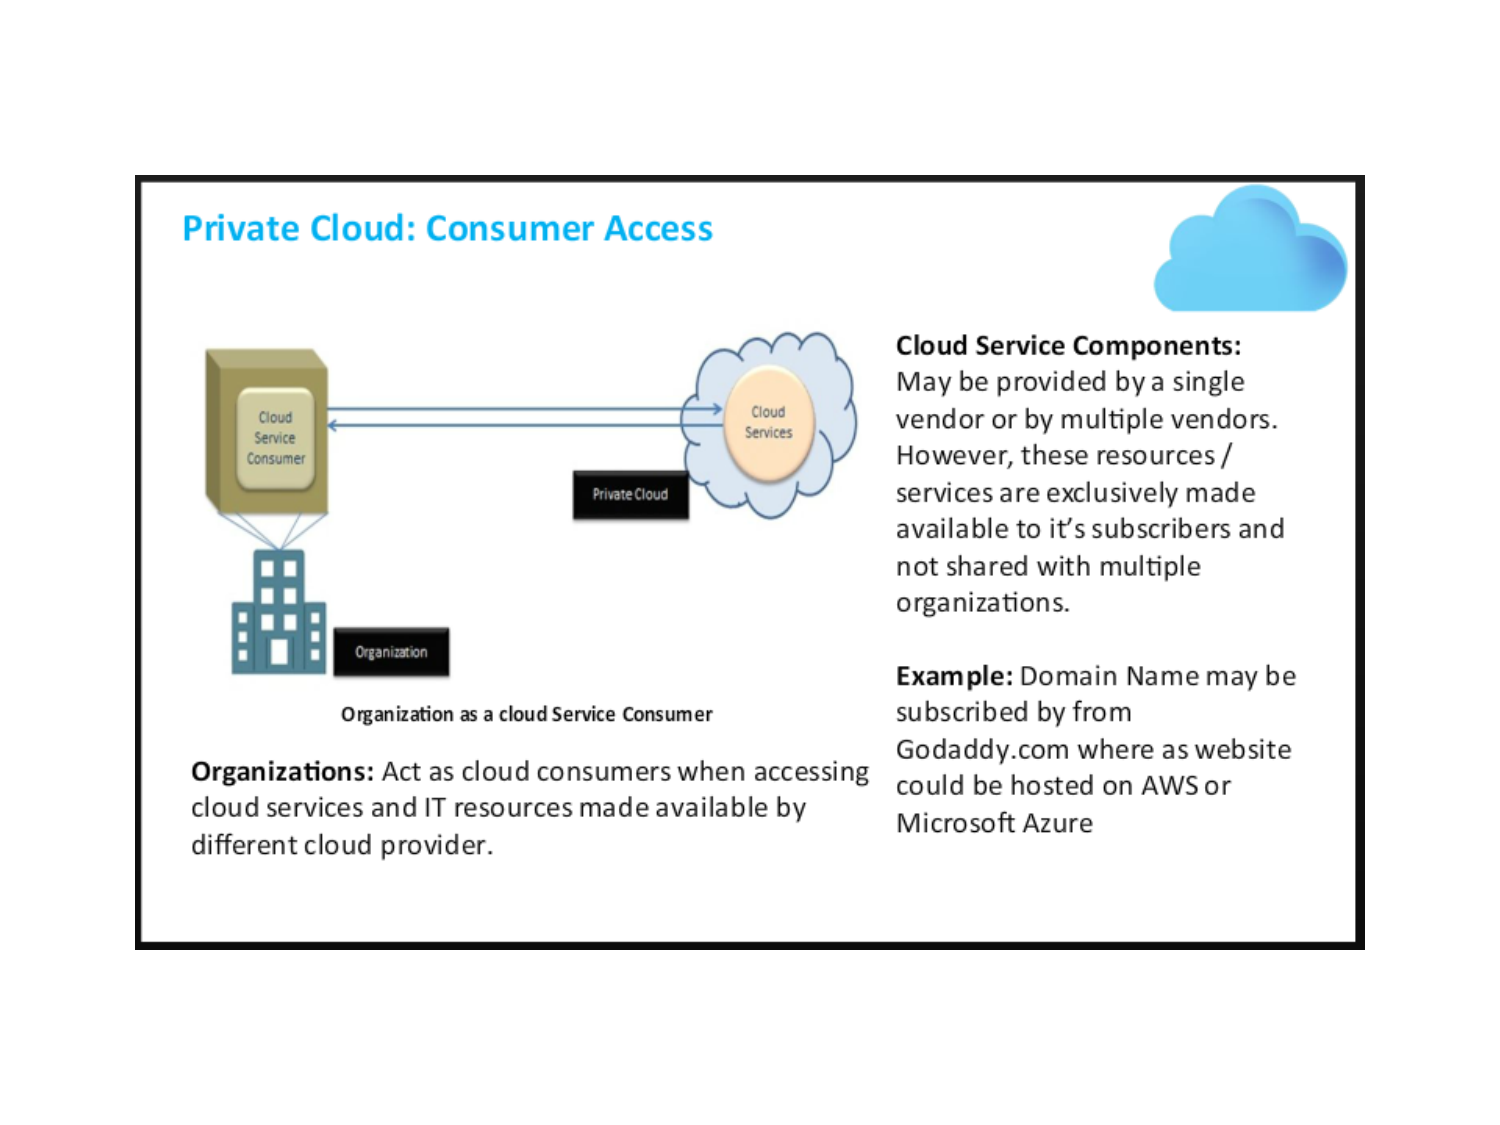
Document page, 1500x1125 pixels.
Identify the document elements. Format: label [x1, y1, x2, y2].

picture [134, 175, 1366, 950]
